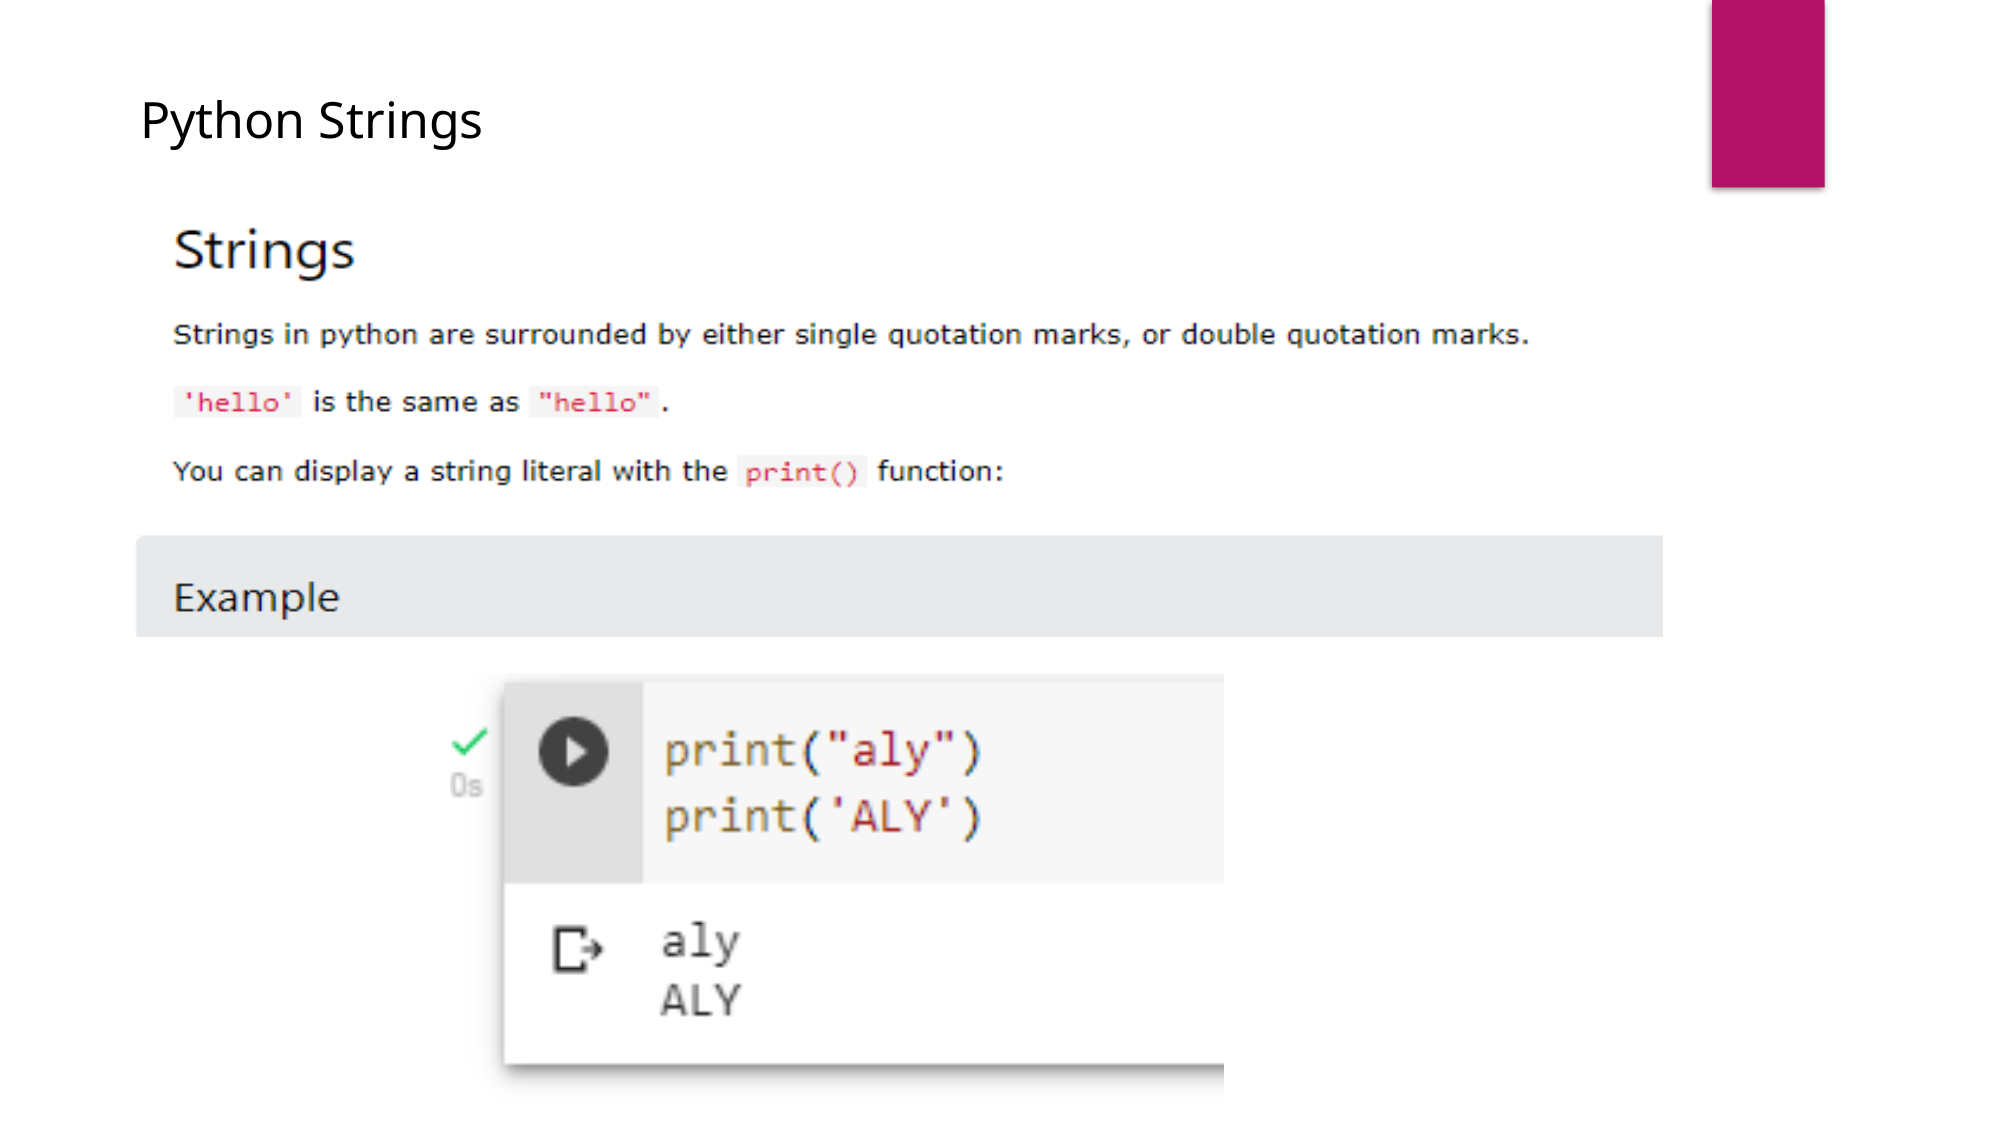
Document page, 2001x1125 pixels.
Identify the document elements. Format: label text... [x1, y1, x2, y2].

picture [124, 193, 1664, 638]
text_box Python Strings [125, 81, 968, 156]
picture [450, 673, 1225, 1101]
